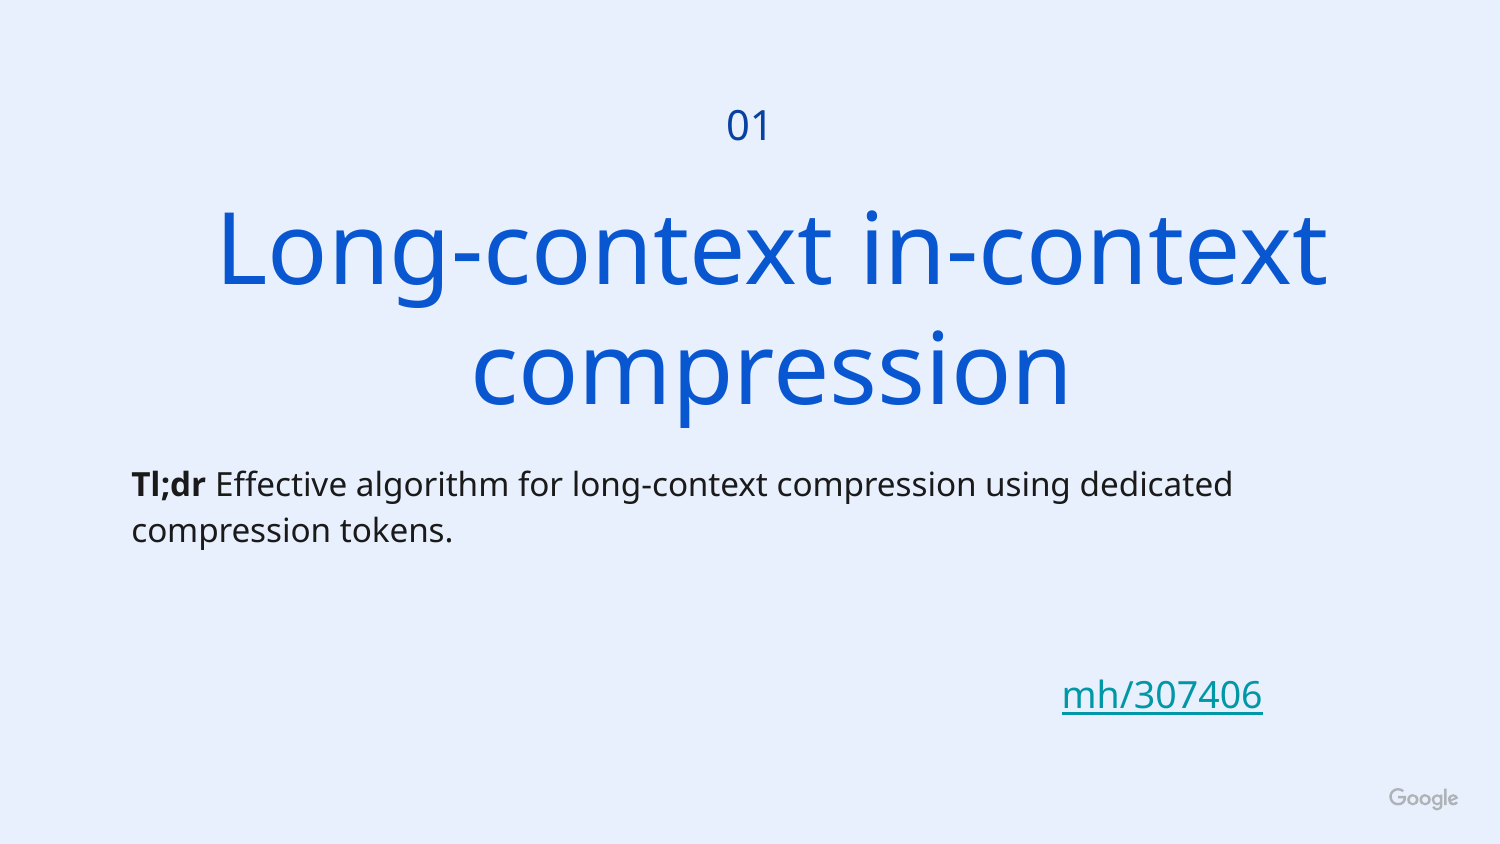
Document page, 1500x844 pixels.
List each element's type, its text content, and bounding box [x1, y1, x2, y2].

text_box 01 [0, 76, 1500, 164]
text_box mh/307406 [1046, 656, 1282, 738]
text_box Long-context in-context compression [44, 169, 1500, 440]
text_box Tl;dr Effective algorithm for long-context compression using dedicated compression tokens. [116, 442, 1349, 565]
